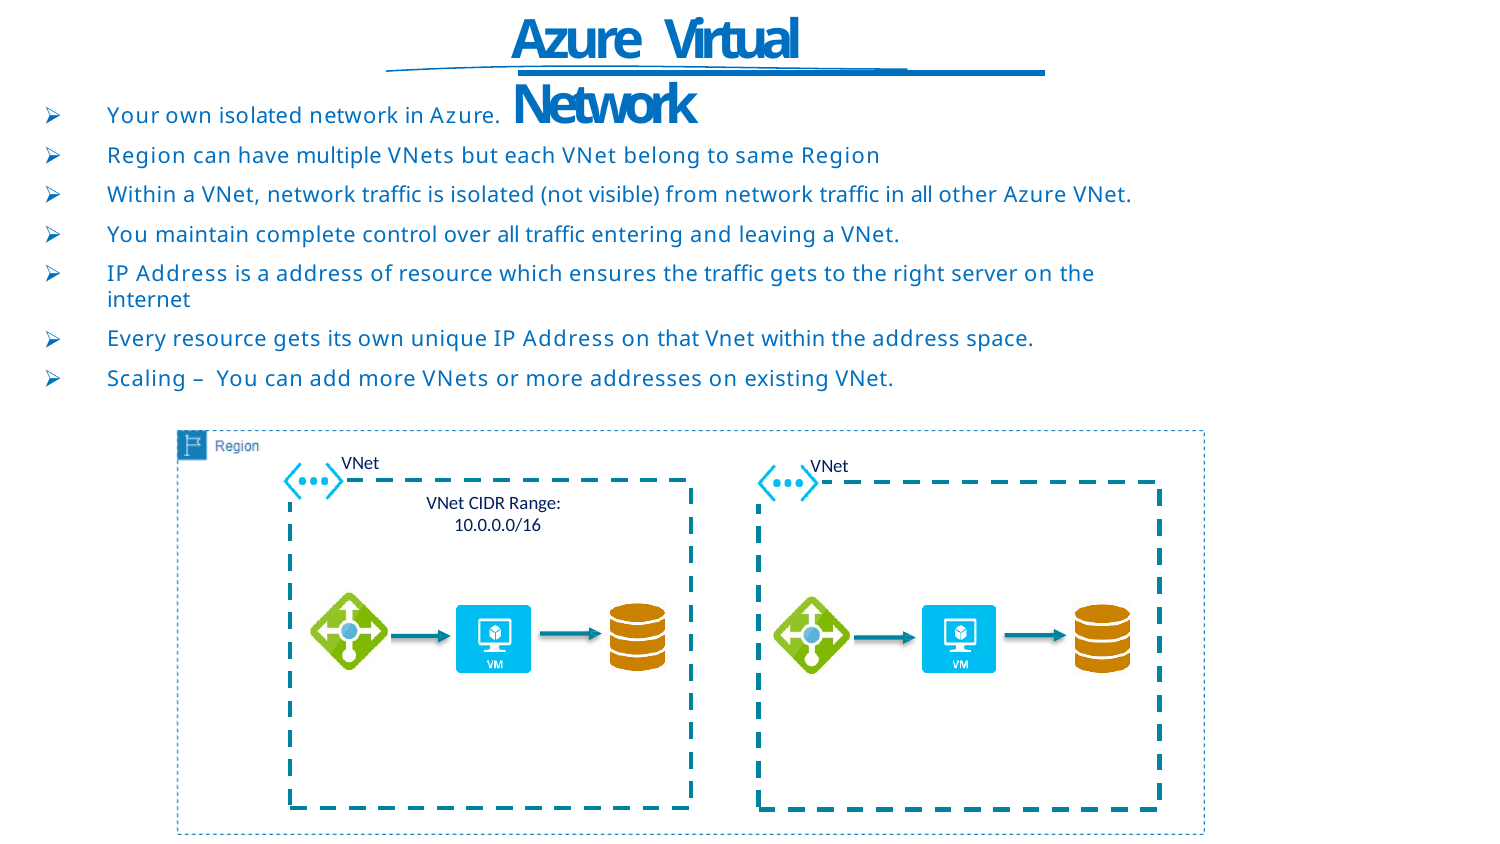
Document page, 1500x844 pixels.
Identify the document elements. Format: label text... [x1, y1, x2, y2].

text_box Your own isolated network in Azure. Region can have multiple VNets but each VNet belong to same Region Within a VNet, network traffic is isolated (not visible) from network traffic in all other Azure VNet. You maintain complete control over all traffic entering and leaving a VNet. IP Address is a address of resource which ensures the traffic gets to the right server on the internet Every resource gets its own unique IP Address on that Vnet within the address space. Scaling – You can add more VNets or more addresses on existing VNet. [42, 88, 1136, 391]
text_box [279, 457, 998, 676]
title Azure Virtual Network [509, 2, 957, 63]
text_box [176, 430, 1206, 835]
title Azure Virtual Network [509, 84, 957, 88]
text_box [385, 65, 1046, 76]
